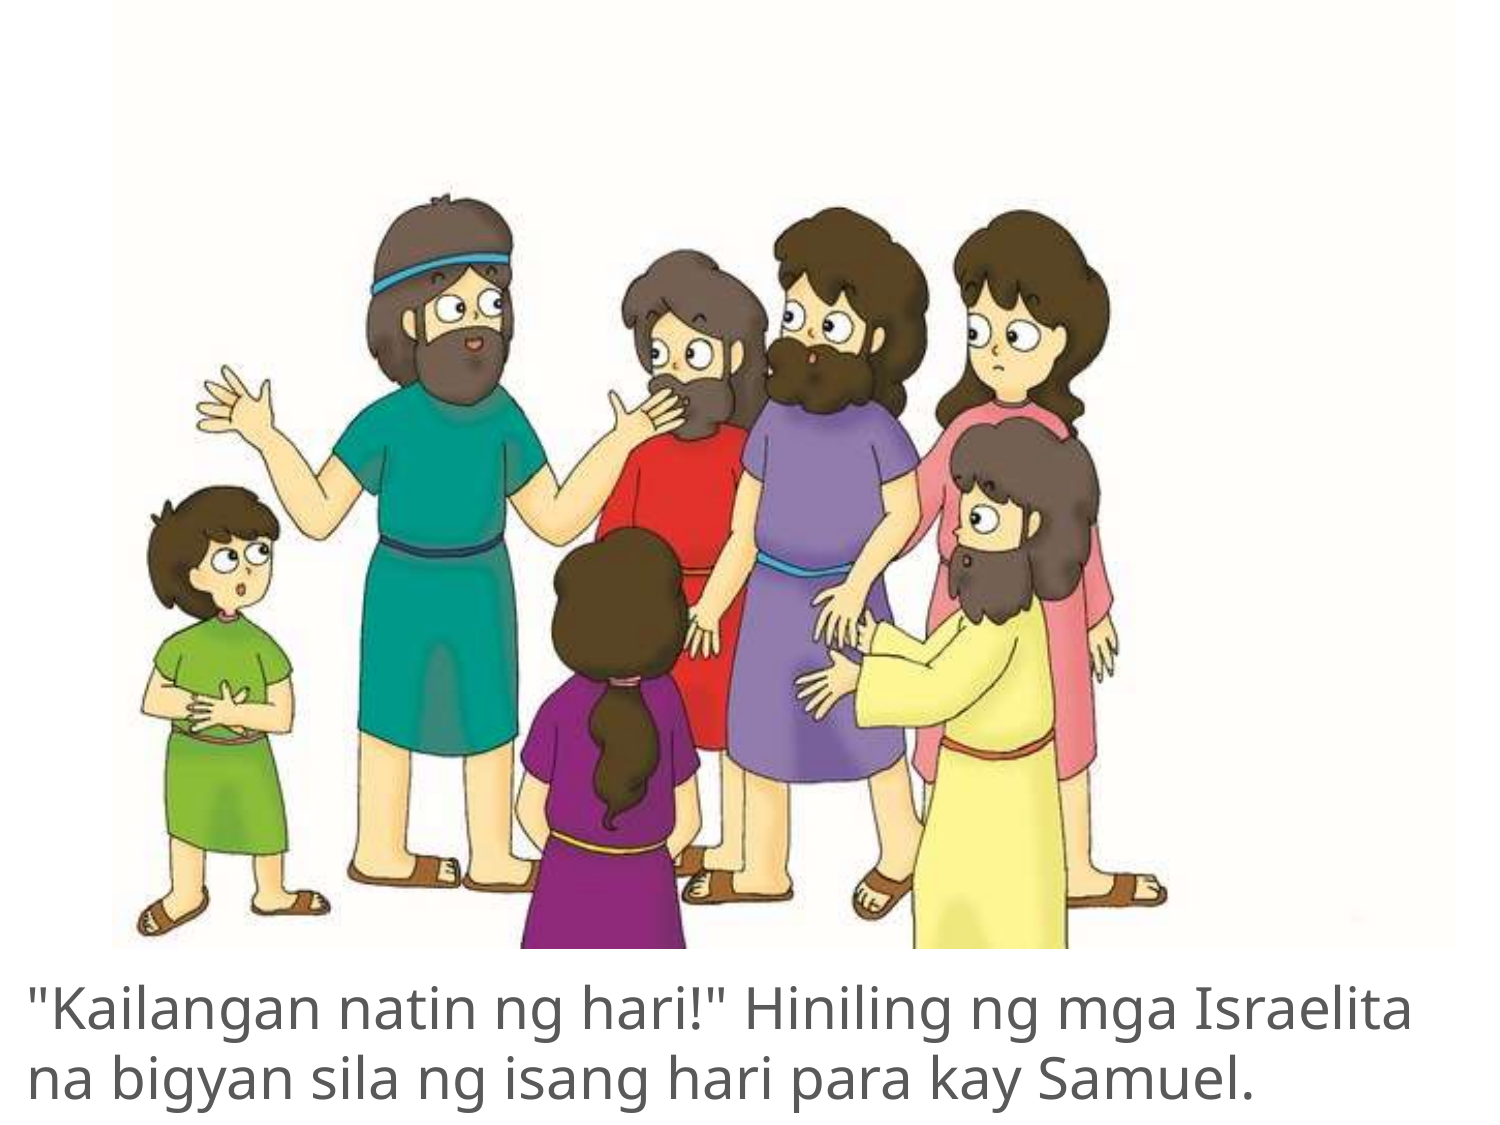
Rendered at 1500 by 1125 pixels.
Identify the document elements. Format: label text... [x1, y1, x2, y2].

text_box "Kailangan natin ng hari!" Hiniling ng mga Israelita na bigyan sila ng isang hari para kay Samuel. [11, 964, 1483, 1119]
picture [111, 0, 1455, 950]
